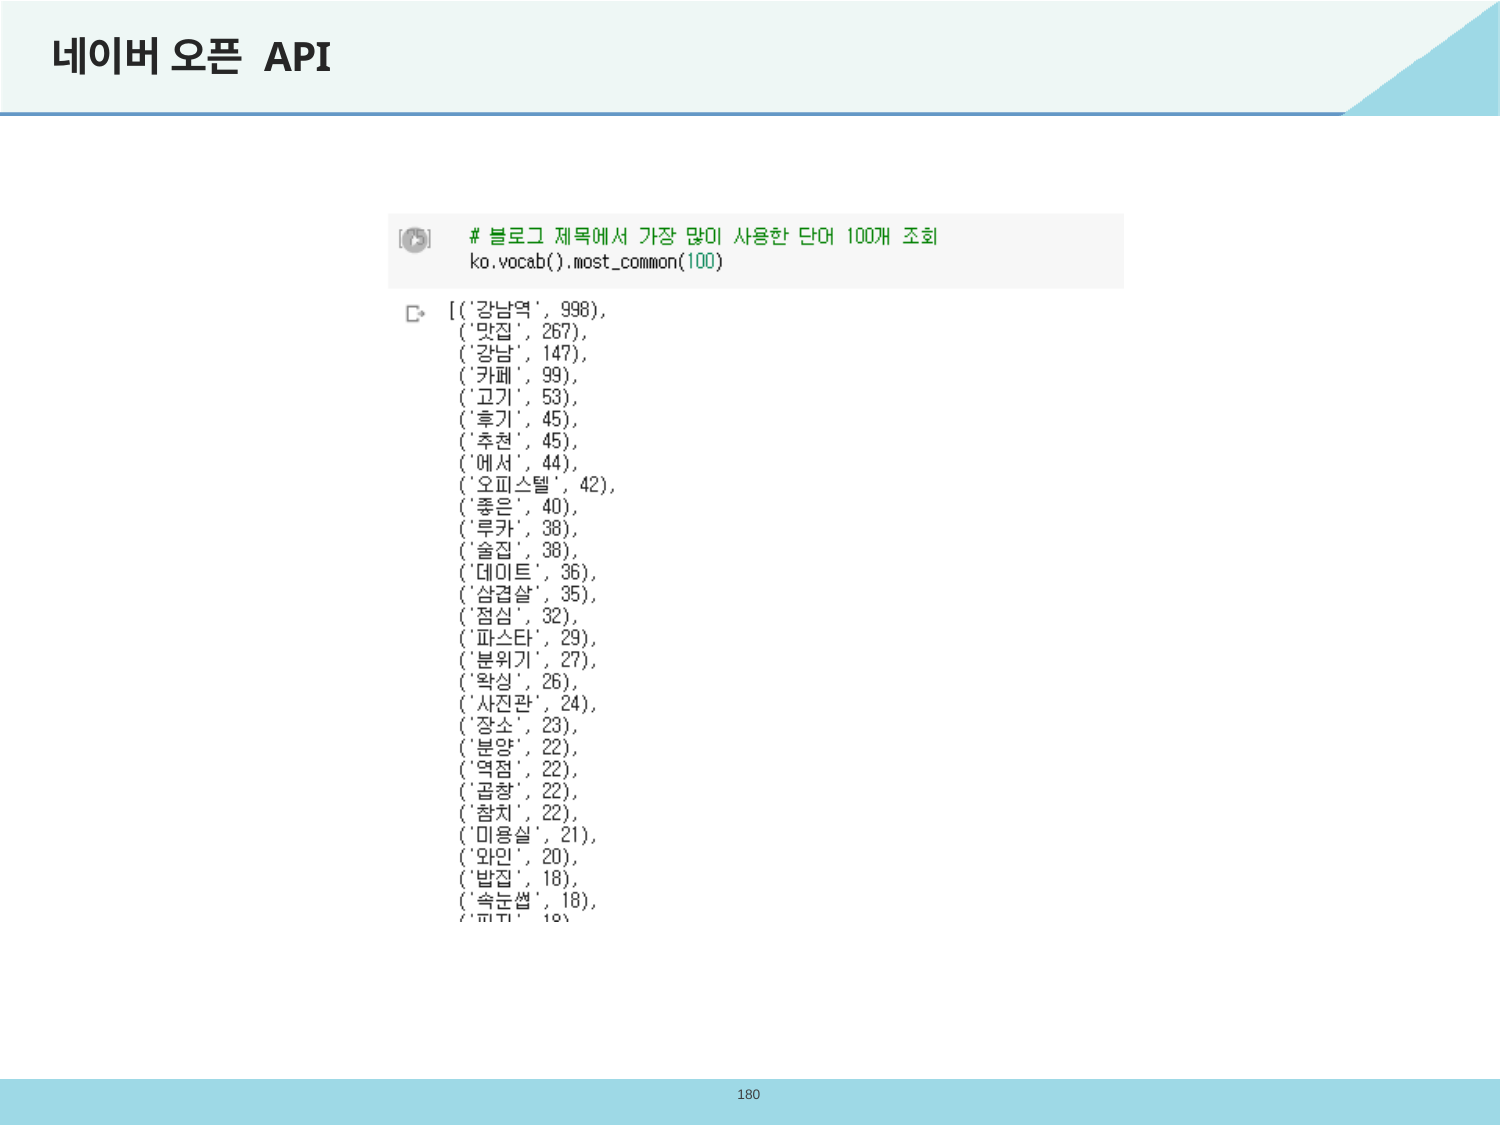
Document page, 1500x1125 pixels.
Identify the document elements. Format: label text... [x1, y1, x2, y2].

picture [376, 202, 1124, 923]
title 네이버 오픈 API [45, 19, 1396, 92]
picture [0, 1079, 1500, 1125]
picture [0, 1, 1500, 116]
